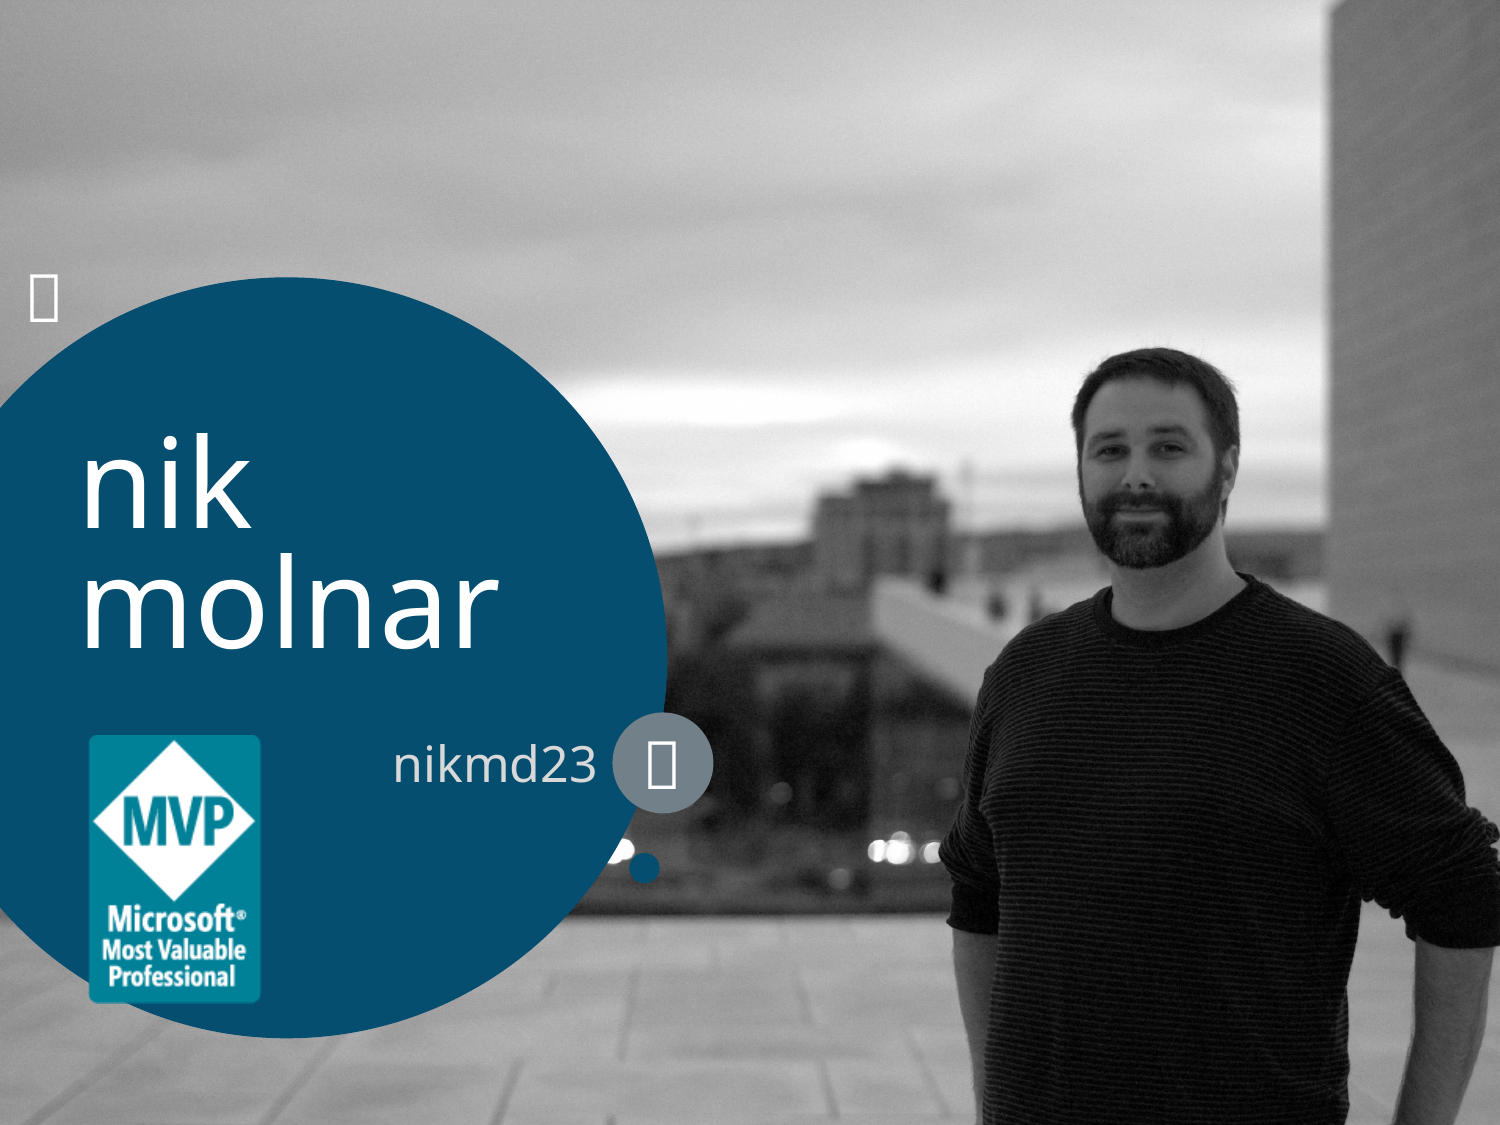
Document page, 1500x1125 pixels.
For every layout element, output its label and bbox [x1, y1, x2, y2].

text_box [0, 277, 668, 1039]
picture [87, 736, 259, 1005]
picture [0, 0, 1500, 1125]
